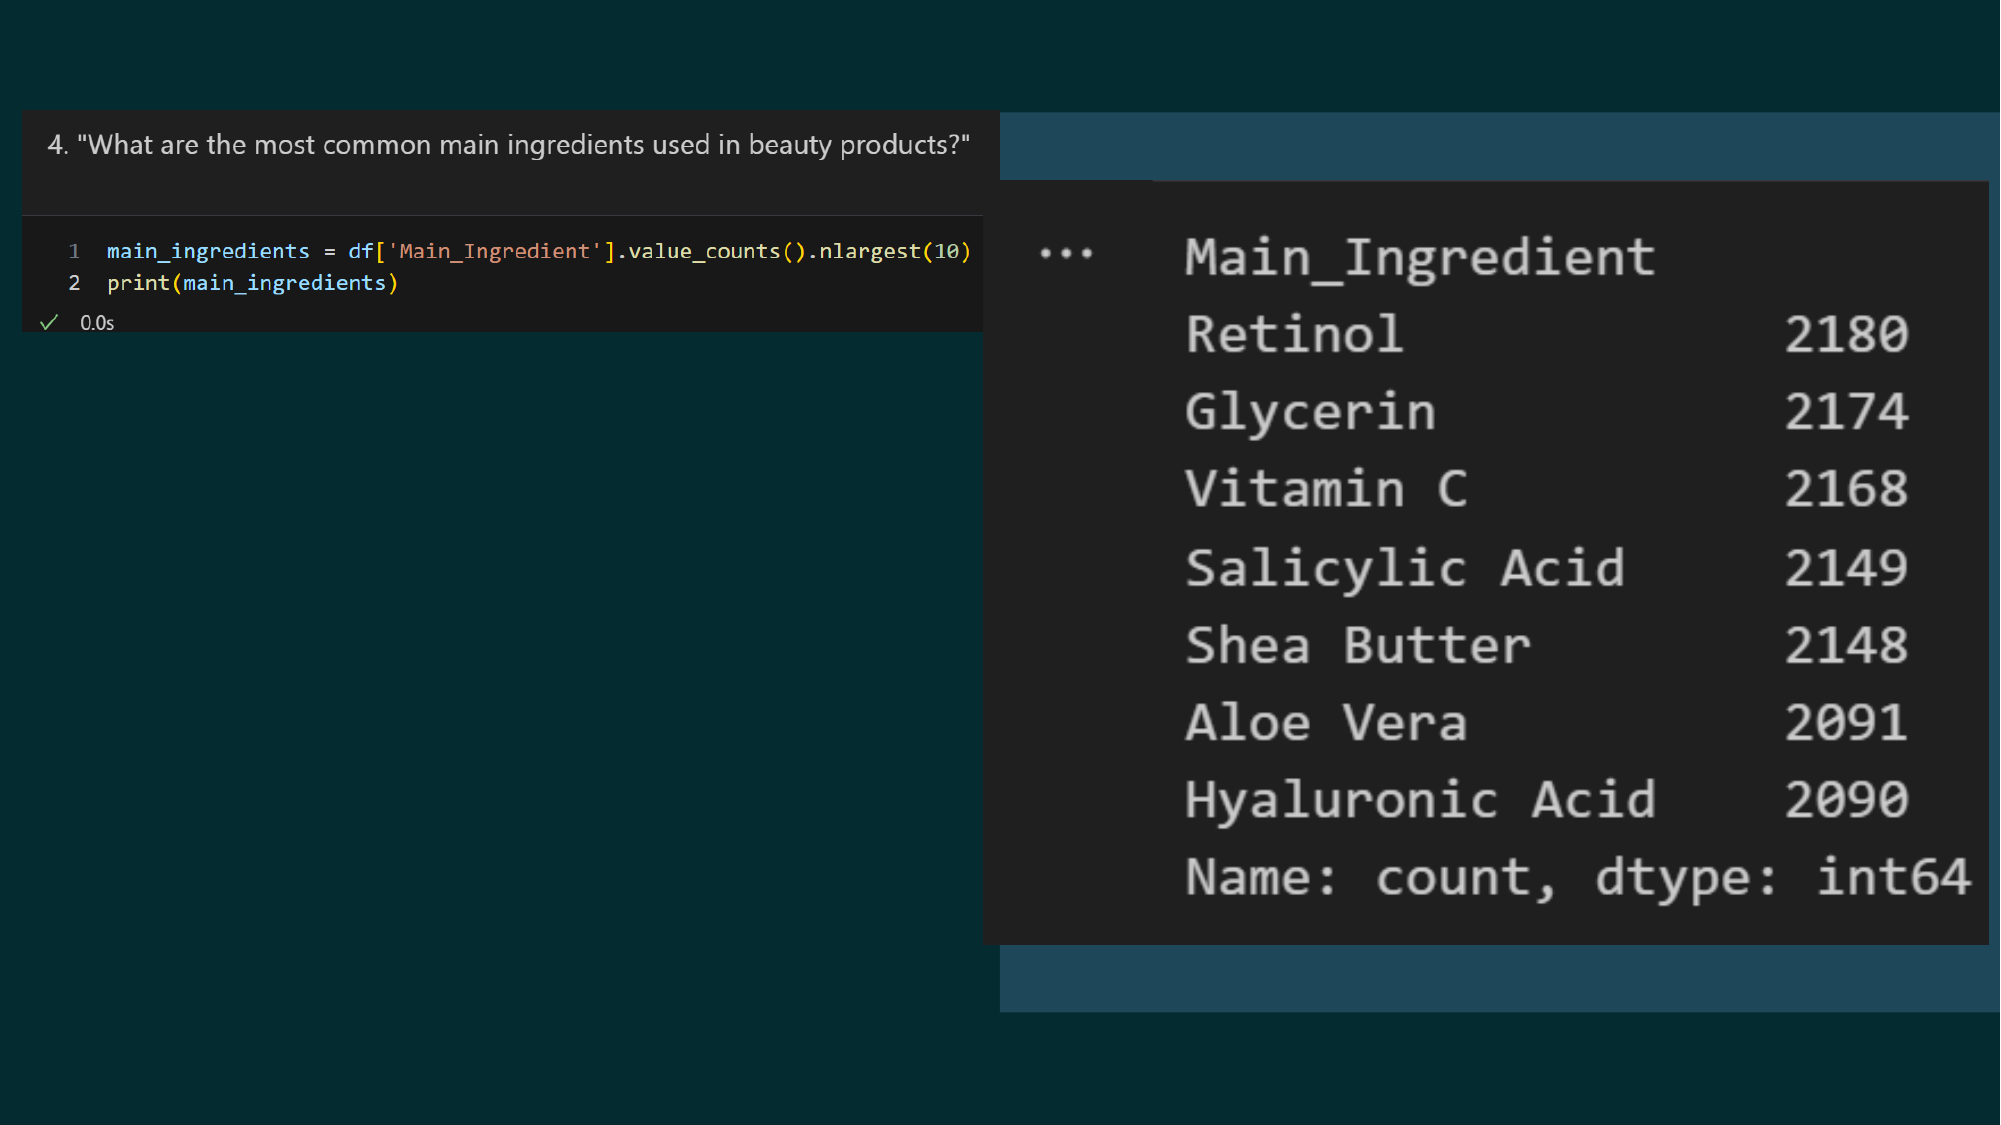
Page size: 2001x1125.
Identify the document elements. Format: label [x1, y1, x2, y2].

picture [22, 110, 1989, 945]
